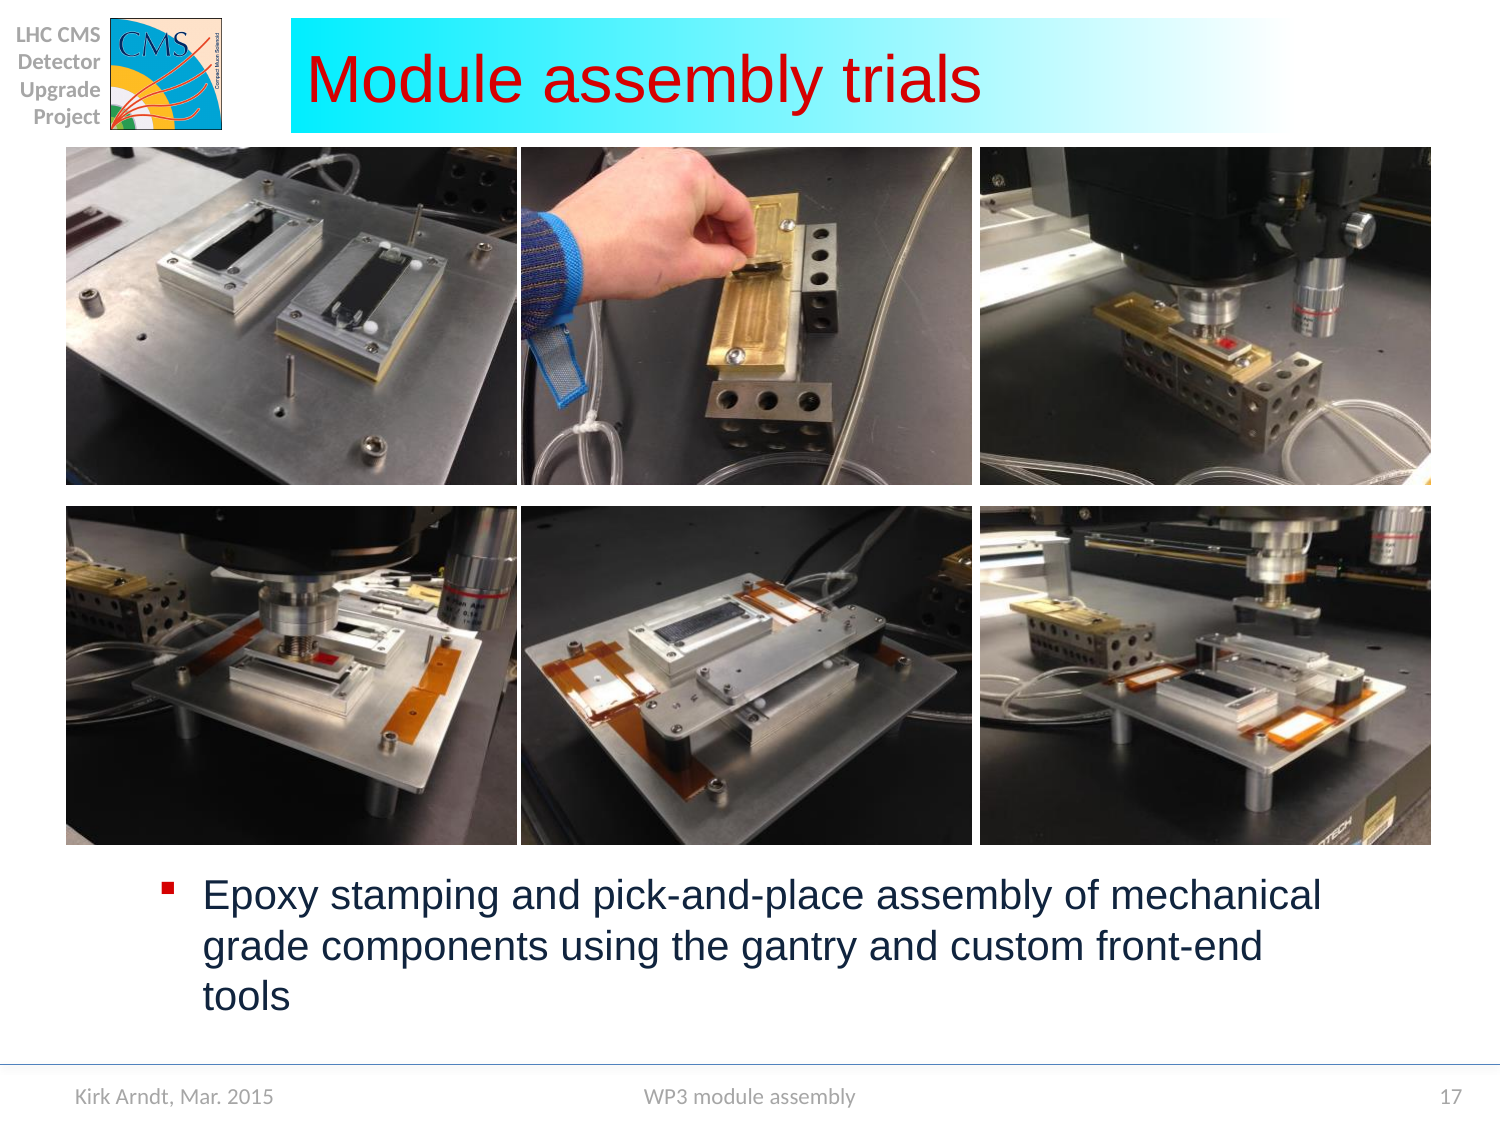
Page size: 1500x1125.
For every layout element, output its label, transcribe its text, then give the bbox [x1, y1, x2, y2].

picture [120, 34, 127, 55]
picture [109, 17, 222, 130]
picture [980, 146, 1432, 485]
picture [199, 84, 207, 94]
footer WP3 module assembly [380, 1064, 1120, 1125]
picture [173, 65, 180, 71]
picture [521, 146, 972, 485]
slide_number 17 [1402, 1065, 1500, 1125]
title Module assembly trials [291, 18, 1295, 133]
picture [146, 33, 158, 53]
picture [521, 506, 972, 845]
picture [980, 506, 1432, 845]
text_box LHC CMS Detector Upgrade Project [0, 11, 101, 138]
picture [65, 506, 517, 845]
picture [65, 146, 517, 485]
picture [186, 78, 194, 83]
text_box Epoxy stamping and pick-and-place assembly of mechanical grade components using the gantry and custom front-end tools [143, 860, 1339, 1044]
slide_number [75, 1065, 378, 1125]
